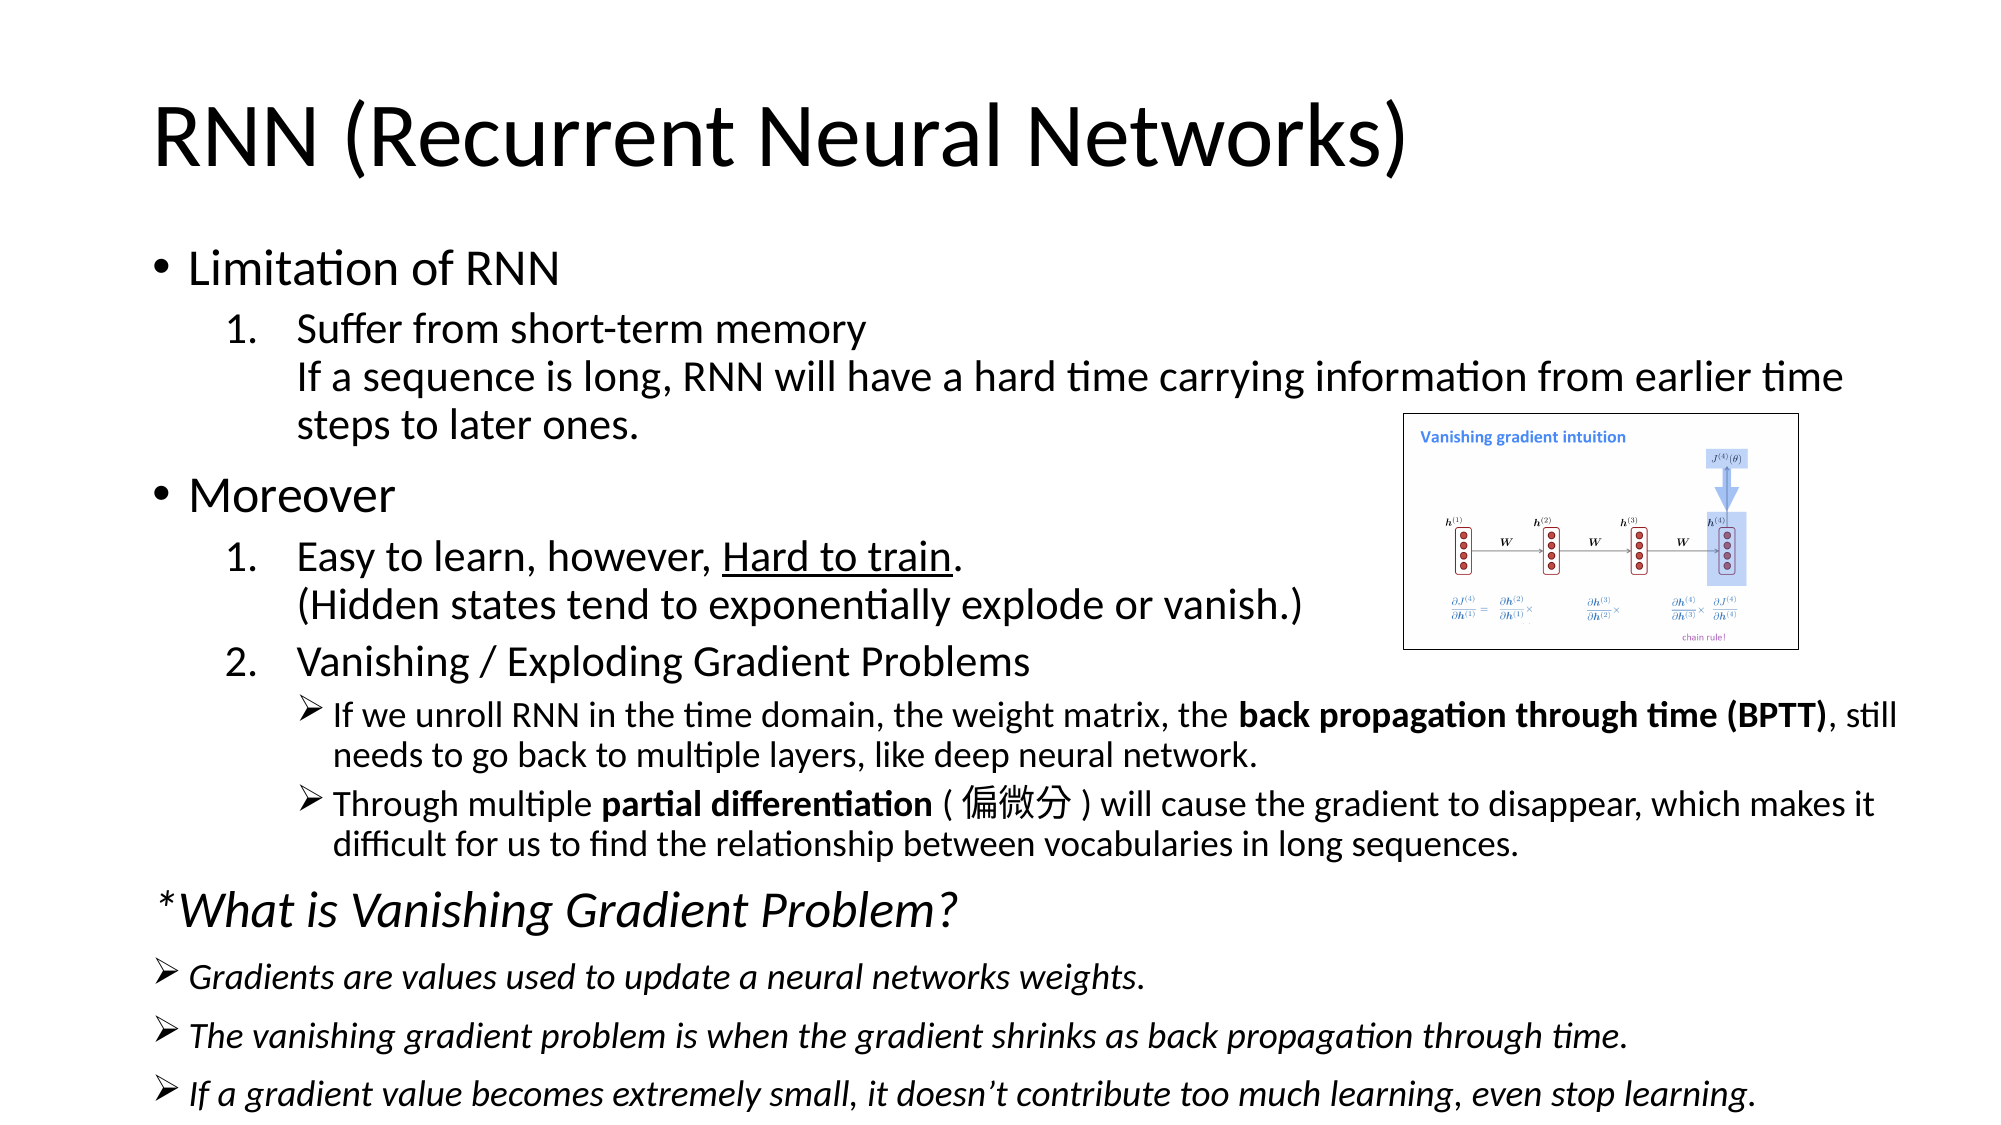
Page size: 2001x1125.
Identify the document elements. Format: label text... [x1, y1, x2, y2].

picture [1403, 413, 1799, 650]
list Limitation of RNN Suffer from short-term memory If a sequence is long, RNN will have a hard time carrying information from earlier time steps to later ones. Moreover Easy to learn, however, Hard to train. (Hidden states tend to exponentially explode or vanish.) Vanishing / Exploding Gradient Problems If we unroll RNN in the time domain, the weight matrix, the back propagation through time (BPTT), still needs to go back to multiple layers, like deep neural network. Through multiple partial differentiation (偏微分) will cause the gradient to disappear, which makes it difficult for us to find the relationship between vocabularies in long sequences. *What is Vanishing Gradient Problem? Gradients are values used to update a neural networks weights. The vanishing gradient problem is when the gradient shrinks as back propagation through time. If a gradient value becomes extremely small, it doesn’t contribute too much learning, even stop learning. [137, 232, 1927, 1125]
title RNN (Recurrent Neural Networks) [137, 27, 1863, 232]
